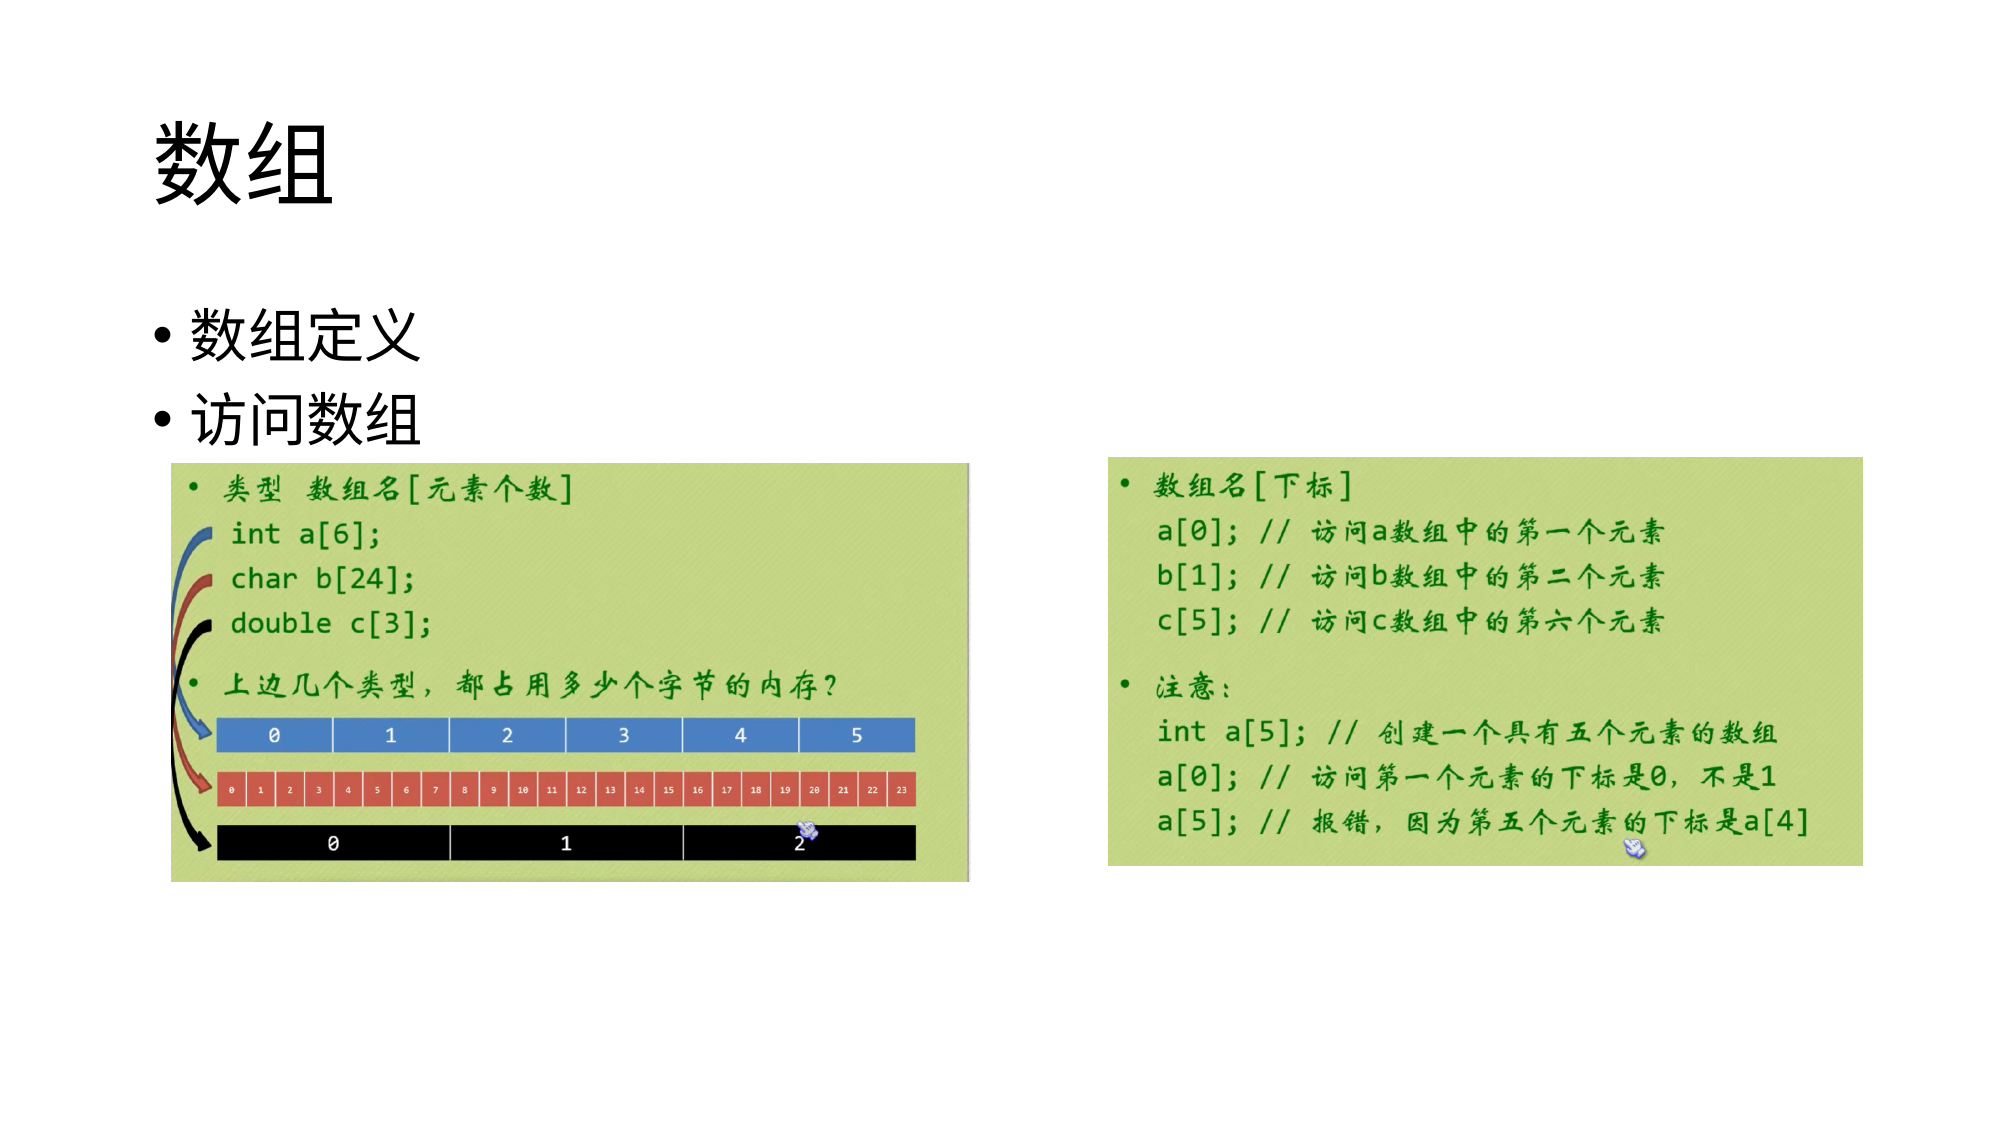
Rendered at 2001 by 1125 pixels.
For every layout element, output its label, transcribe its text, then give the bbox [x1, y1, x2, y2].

title 数组 [137, 59, 1863, 278]
picture [1108, 457, 1863, 866]
picture [171, 463, 971, 882]
list 数组定义 访问数组 [137, 299, 1863, 464]
